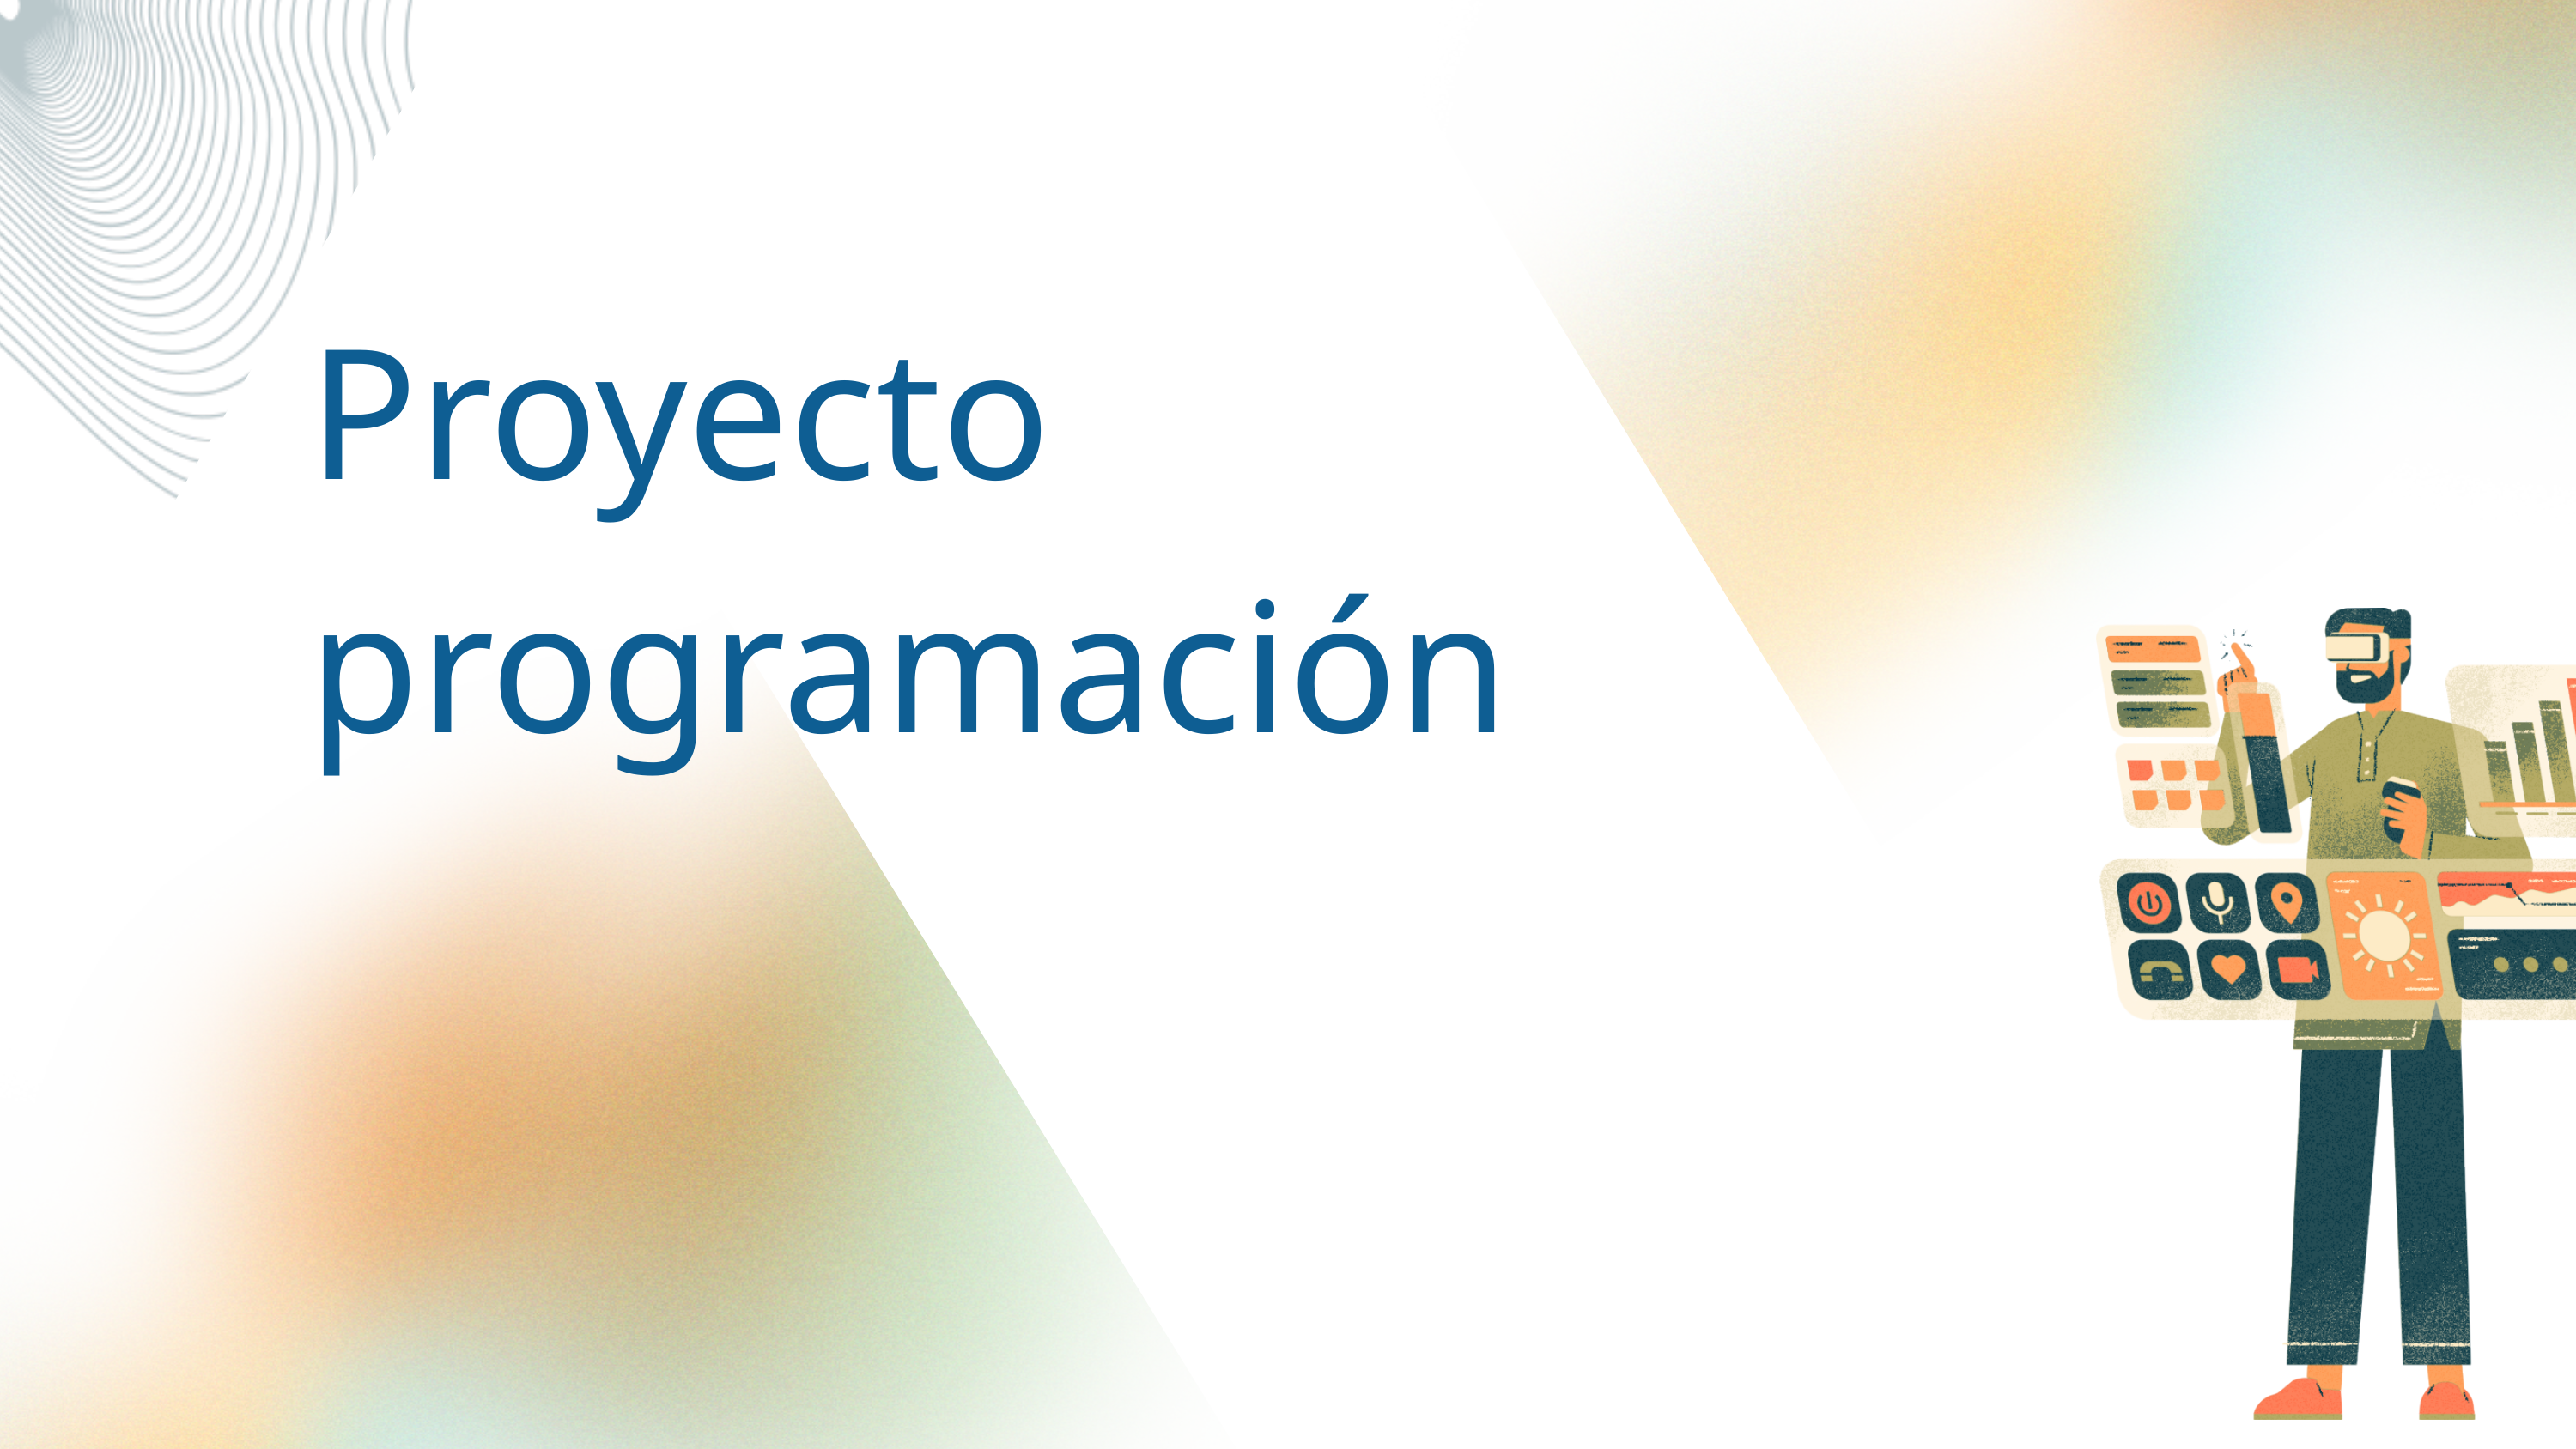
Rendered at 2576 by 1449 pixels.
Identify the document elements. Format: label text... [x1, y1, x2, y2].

text_box Proyecto programación [308, 262, 2199, 1023]
text_box [2095, 607, 2576, 1421]
text_box [0, 611, 1236, 1449]
text_box [0, 0, 465, 538]
text_box [1361, 0, 2576, 607]
